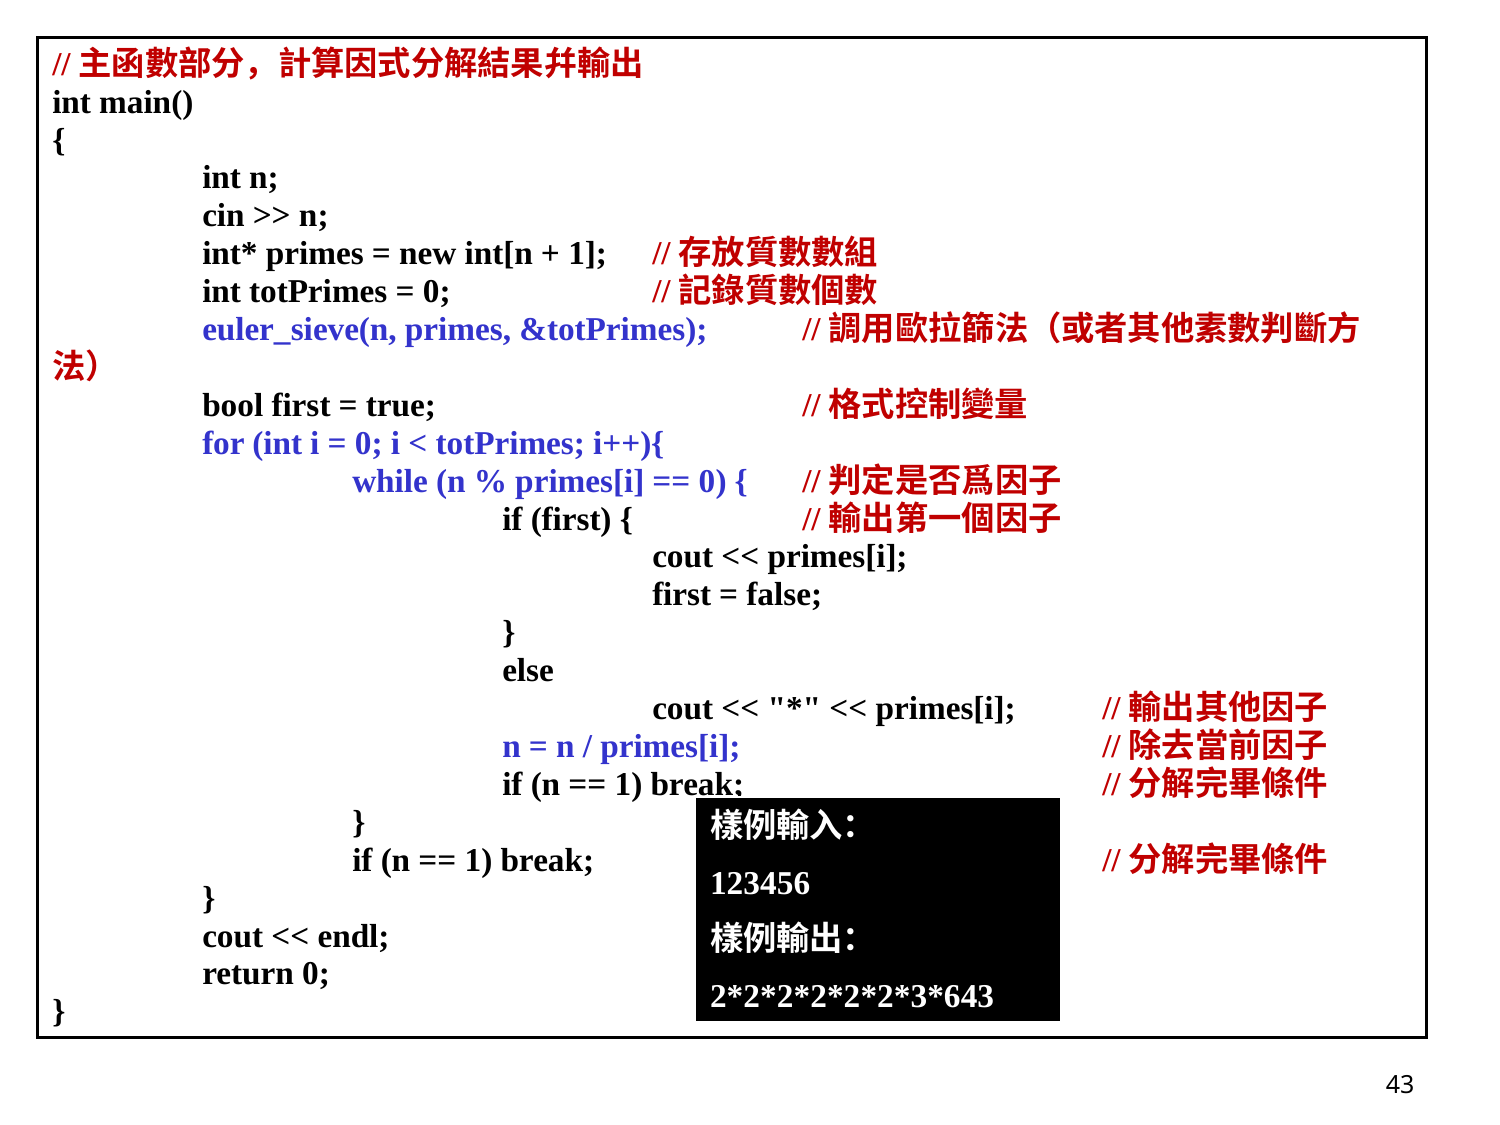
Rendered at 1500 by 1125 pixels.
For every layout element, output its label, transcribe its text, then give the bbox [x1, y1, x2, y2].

text_box 樣例輸入： 123456 樣例輸出： 2*2*2*2*2*2*3*643 [695, 796, 1061, 1022]
text_box //主函數部分，計算因式分解結果幷輸出 int main() { int n; cin >> n; int* primes = new int[n + 1]; //存放質數數組 int totPrimes = 0; //記錄質數個數 euler_sieve(n, primes, &totPrimes); //調用歐拉篩法（或者其他素數判斷方法） bool first = true; //格式控制變量 for (int i = 0; i < totPrimes; i++){ while (n % primes[i] == 0) { //判定是否爲因子 if (first) { //輸出第一個因子 cout << primes[i]; first = false; } else cout << "*" << primes[i]; //輸出其他因子 n = n / primes[i]; //除去當前因子 if (n == 1) break; //分解完畢條件 } if (n == 1) break; //分解完畢條件 } cout << endl; return 0; } [37, 37, 1427, 1038]
